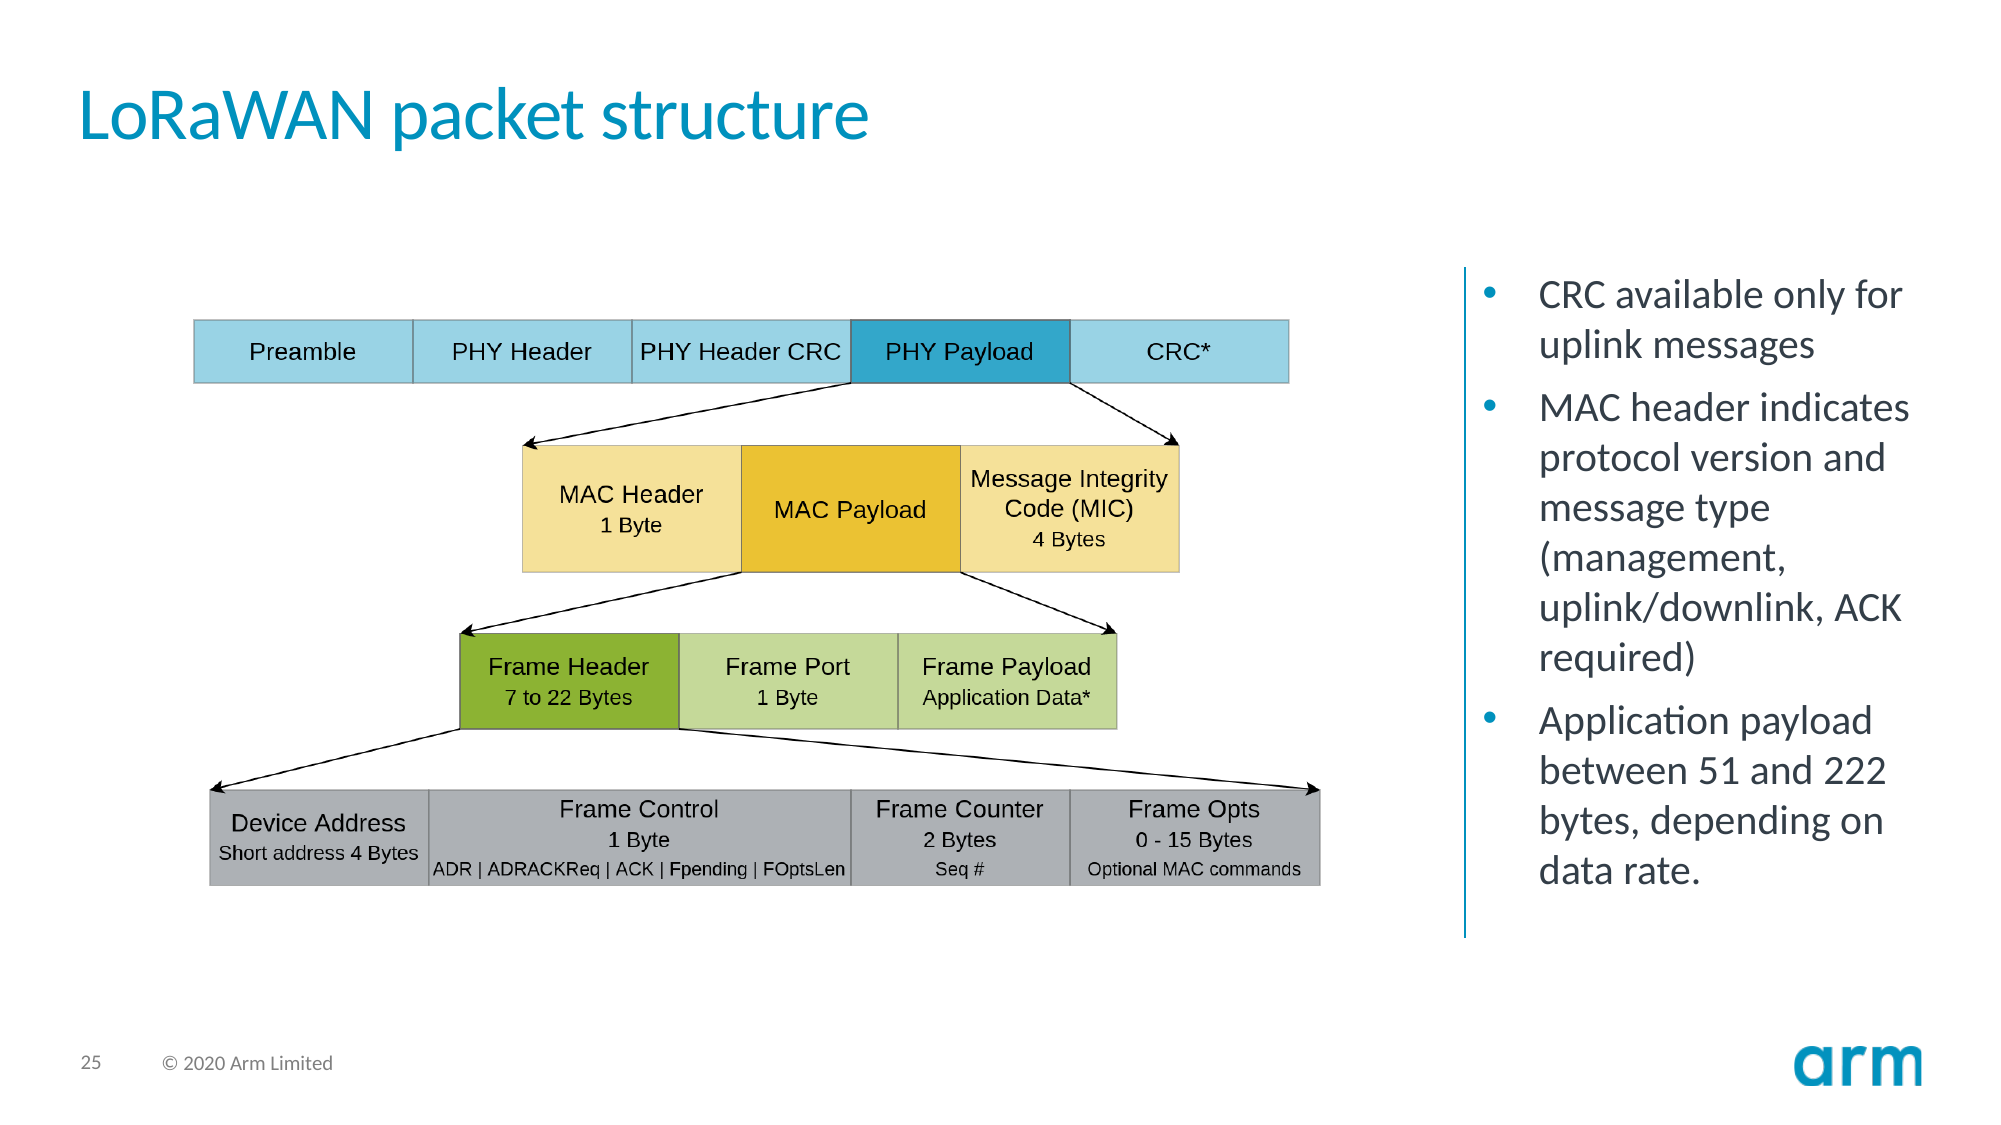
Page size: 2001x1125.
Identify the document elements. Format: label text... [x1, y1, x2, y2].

list CRC available only for uplink messages MAC header indicates protocol version and message type (management, uplink/downlink, ACK required) Application payload between 51 and 222 bytes, depending on data rate. [1482, 267, 1922, 938]
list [193, 319, 1333, 886]
title LoRaWAN packet structure [78, 78, 1922, 163]
